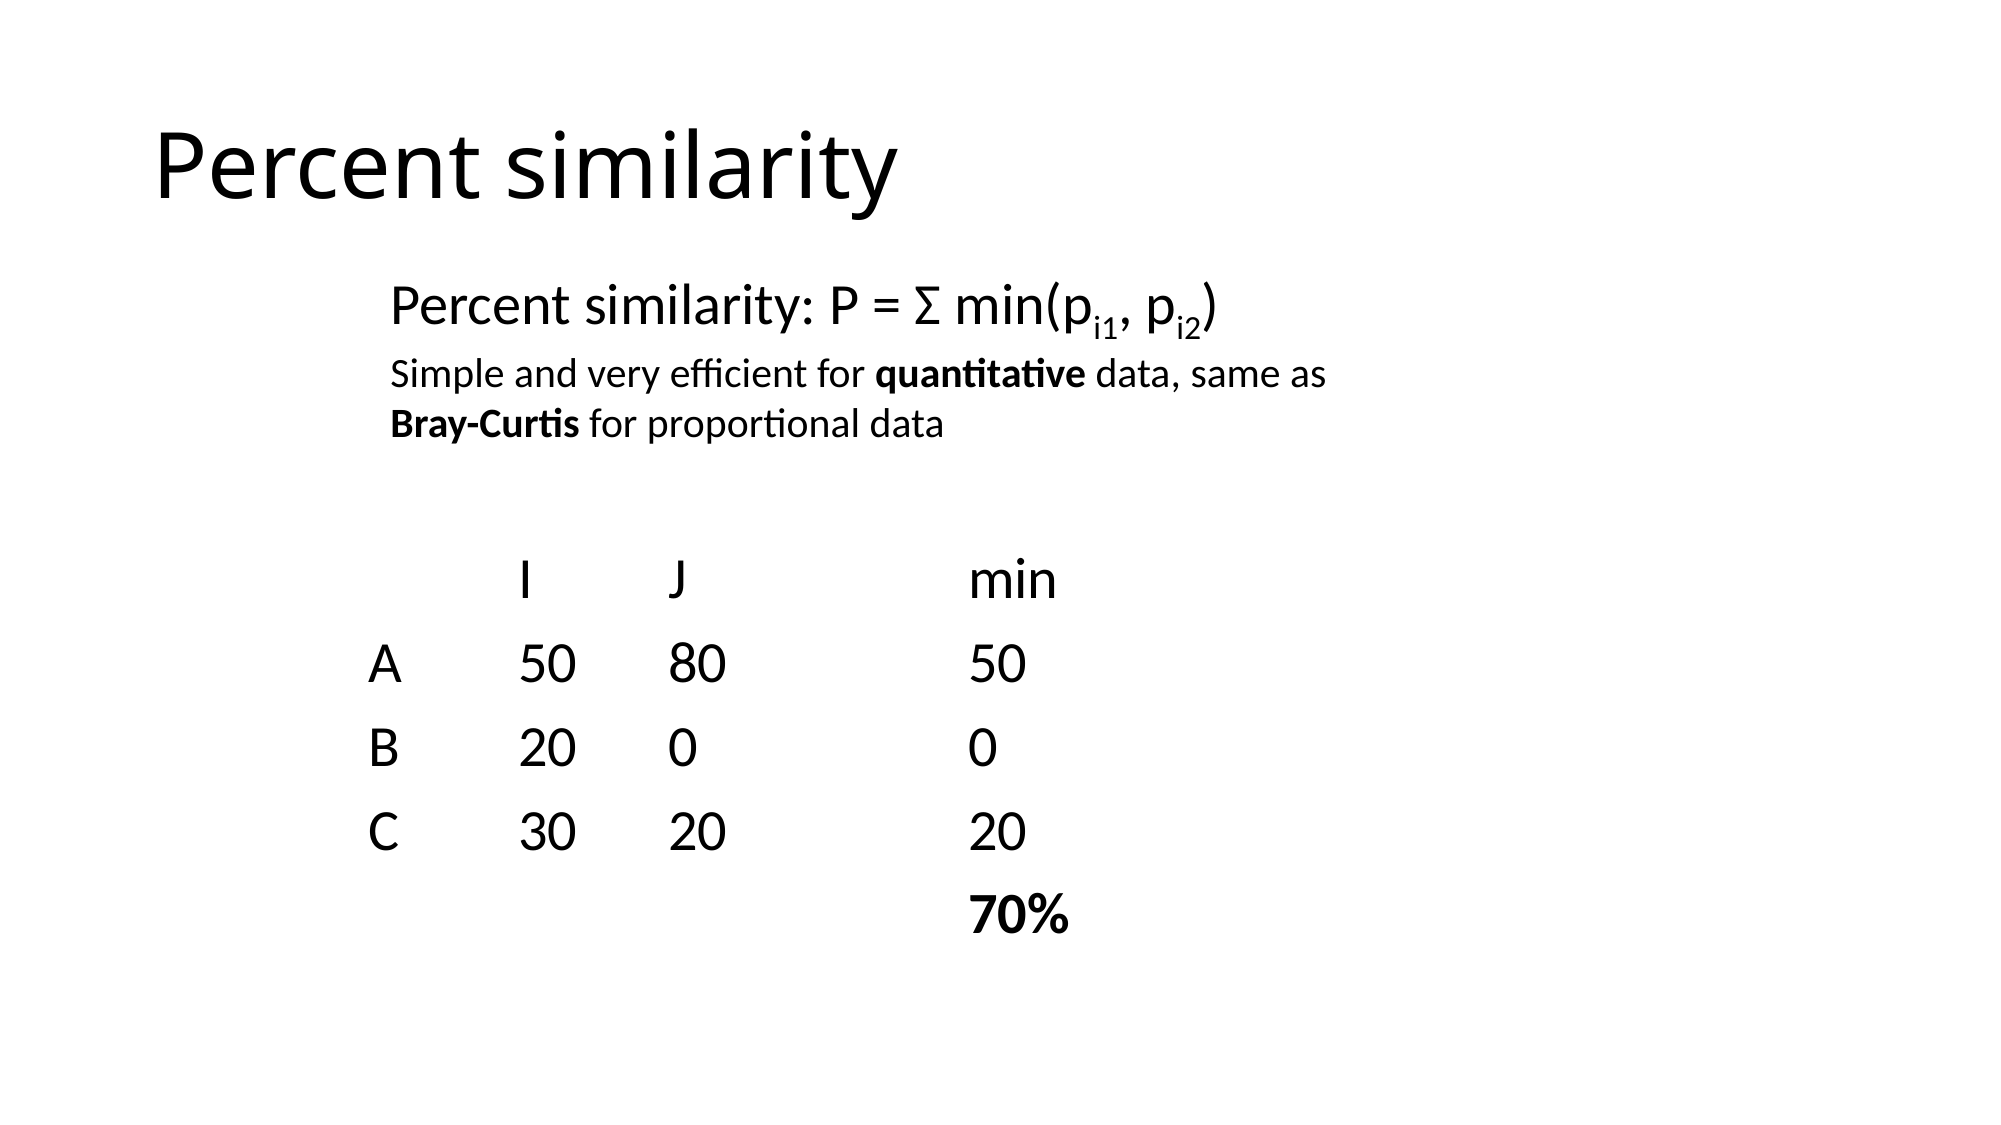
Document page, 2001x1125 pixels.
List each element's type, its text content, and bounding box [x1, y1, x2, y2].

list I J min A 50 80 50 B 20 0 0 C 30 20 20 70% [353, 540, 1647, 1014]
text_box Percent similarity: P = Σ min(pi1, pi2) Simple and very efficient for quantitative data, same as Bray-Curtis for proportional data [375, 259, 1372, 499]
title Percent similarity [137, 59, 1863, 278]
